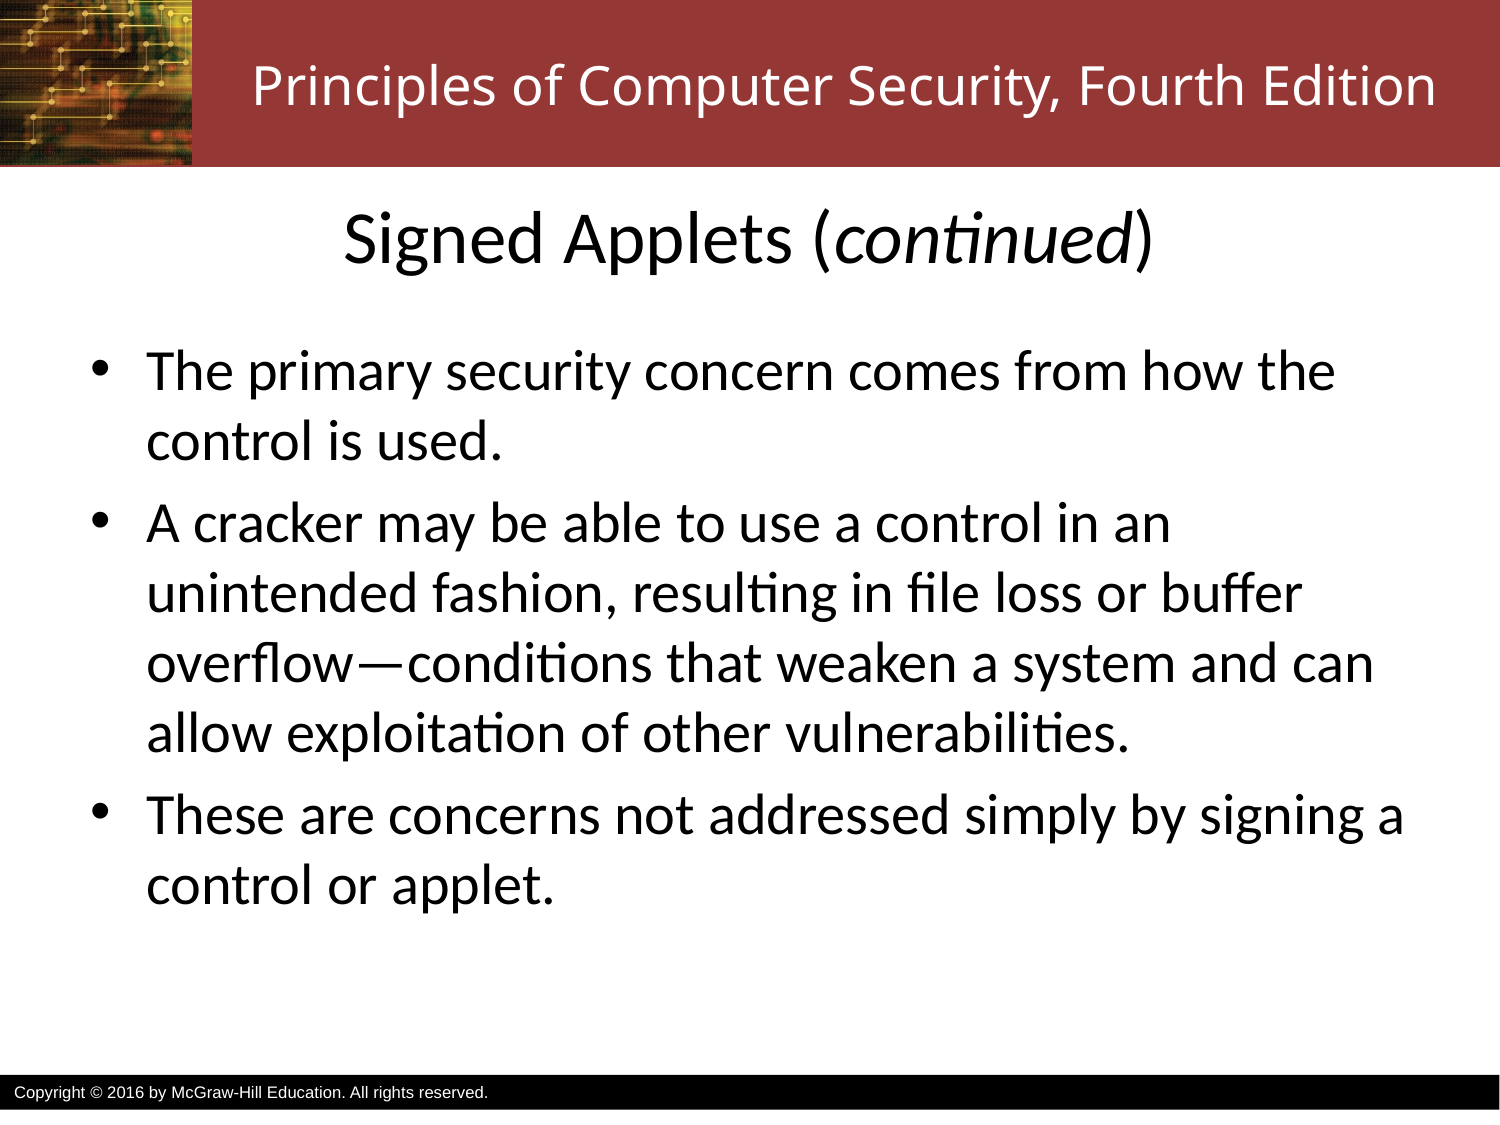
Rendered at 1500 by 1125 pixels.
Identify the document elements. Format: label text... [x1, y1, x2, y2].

title Signed Applets (continued) [75, 181, 1425, 324]
picture [0, 0, 192, 165]
list The primary security concern comes from how the control is used. A cracker may be able to use a control in an unintended fashion, resulting in file loss or buffer overflow—conditions that weaken a system and can allow exploitation of other vulnerabilities. These are concerns not addressed simply by signing a control or applet. [75, 324, 1425, 1005]
